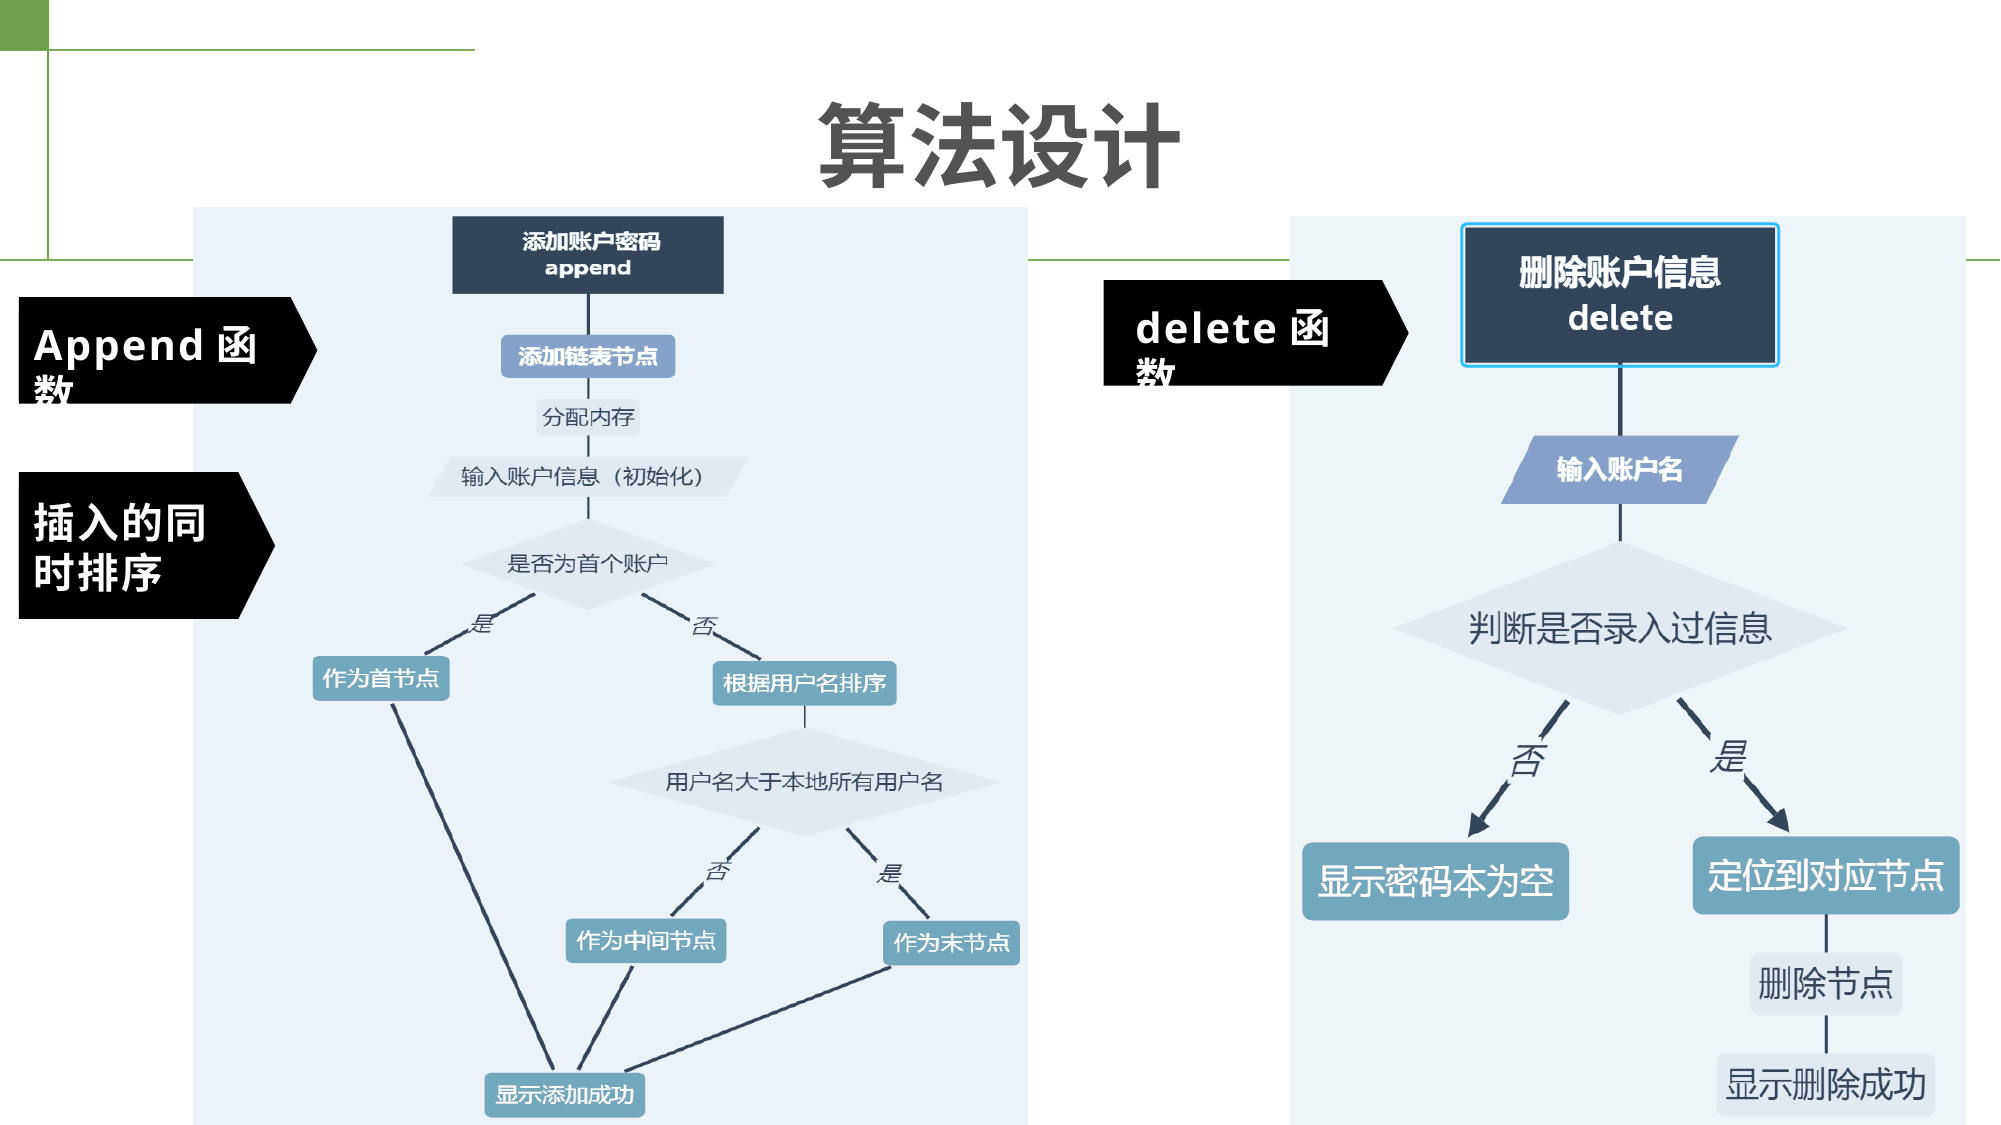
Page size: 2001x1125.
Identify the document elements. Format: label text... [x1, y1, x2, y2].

picture [1289, 216, 1966, 1125]
text_box 算法设计 [801, 81, 1199, 206]
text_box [18, 472, 276, 619]
text_box [0, 0, 47, 49]
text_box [18, 297, 318, 404]
picture [192, 207, 1028, 1125]
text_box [1103, 280, 1409, 386]
